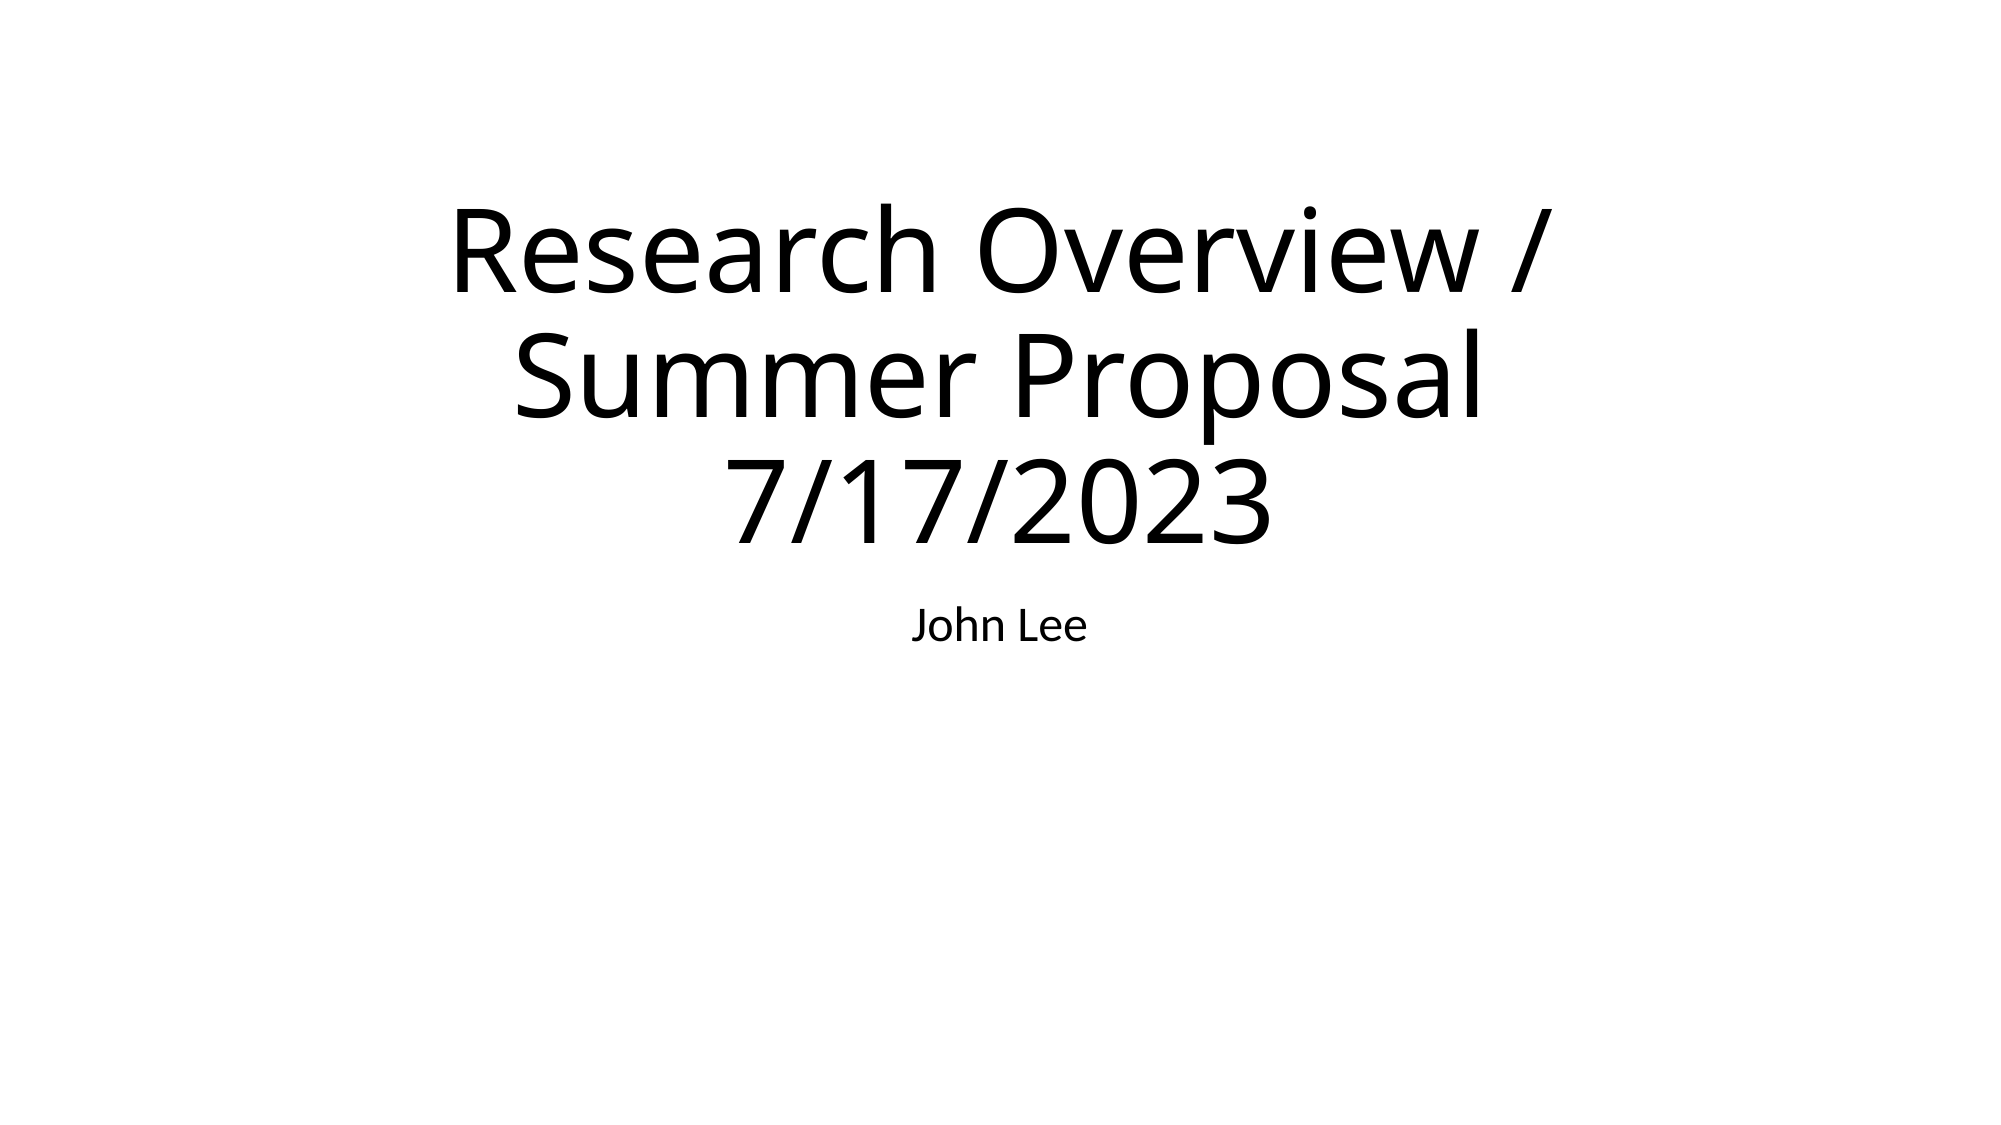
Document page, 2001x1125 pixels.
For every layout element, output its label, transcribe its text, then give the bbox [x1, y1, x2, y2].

title Research Overview / Summer Proposal 7/17/2023 [249, 184, 1750, 576]
subtitle John Lee [249, 590, 1750, 863]
